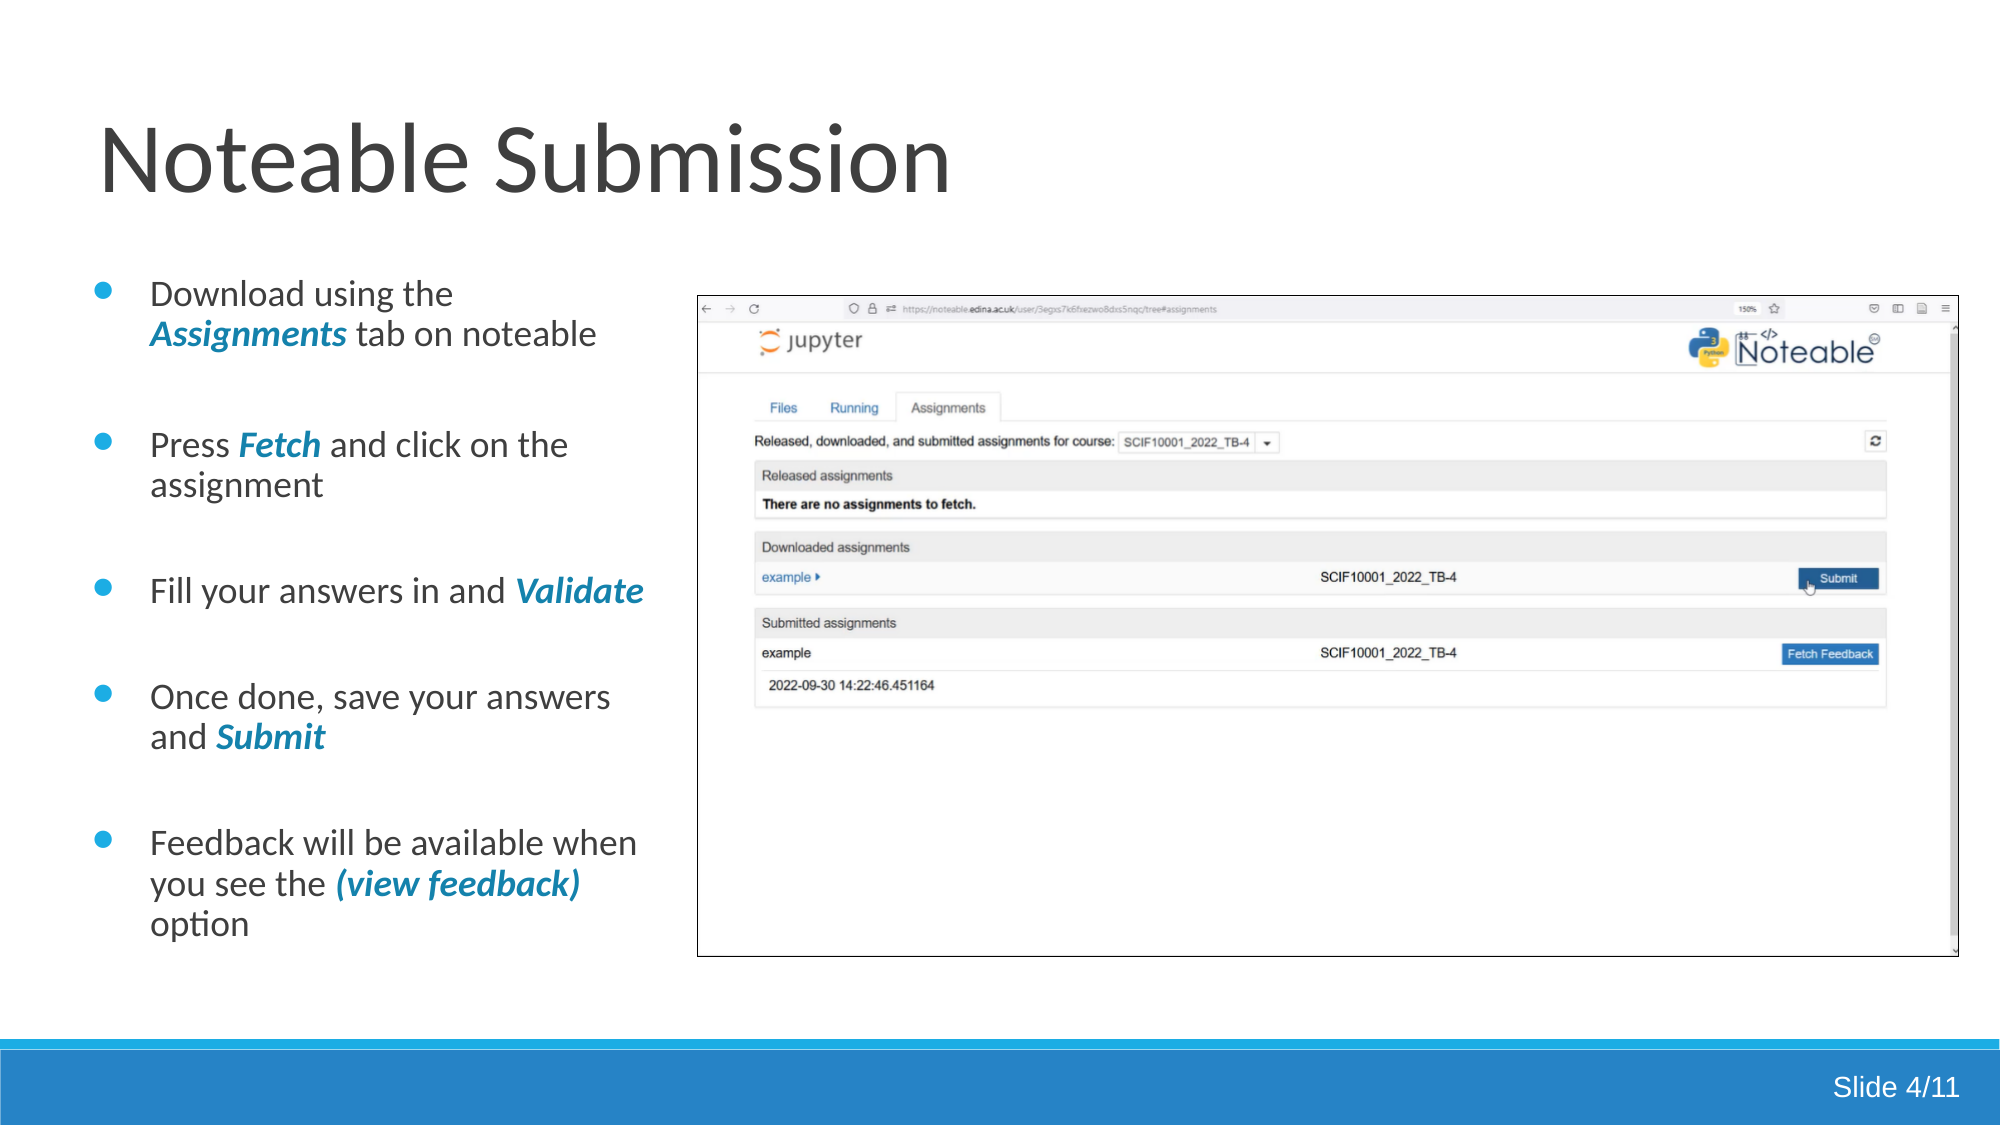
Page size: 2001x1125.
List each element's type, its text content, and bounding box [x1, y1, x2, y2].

picture [697, 295, 1959, 957]
text_box Download using the Assignments tab on noteable Press Fetch and click on the assignment Fill your answers in and Validate Once done, save your answers and Submit Feedback will be available when you see the (view feedback) option [75, 266, 657, 616]
text_box Slide 4/11 [1817, 1053, 2000, 1125]
title Noteable Submission [83, 71, 1567, 221]
text_box [81, 252, 1941, 365]
